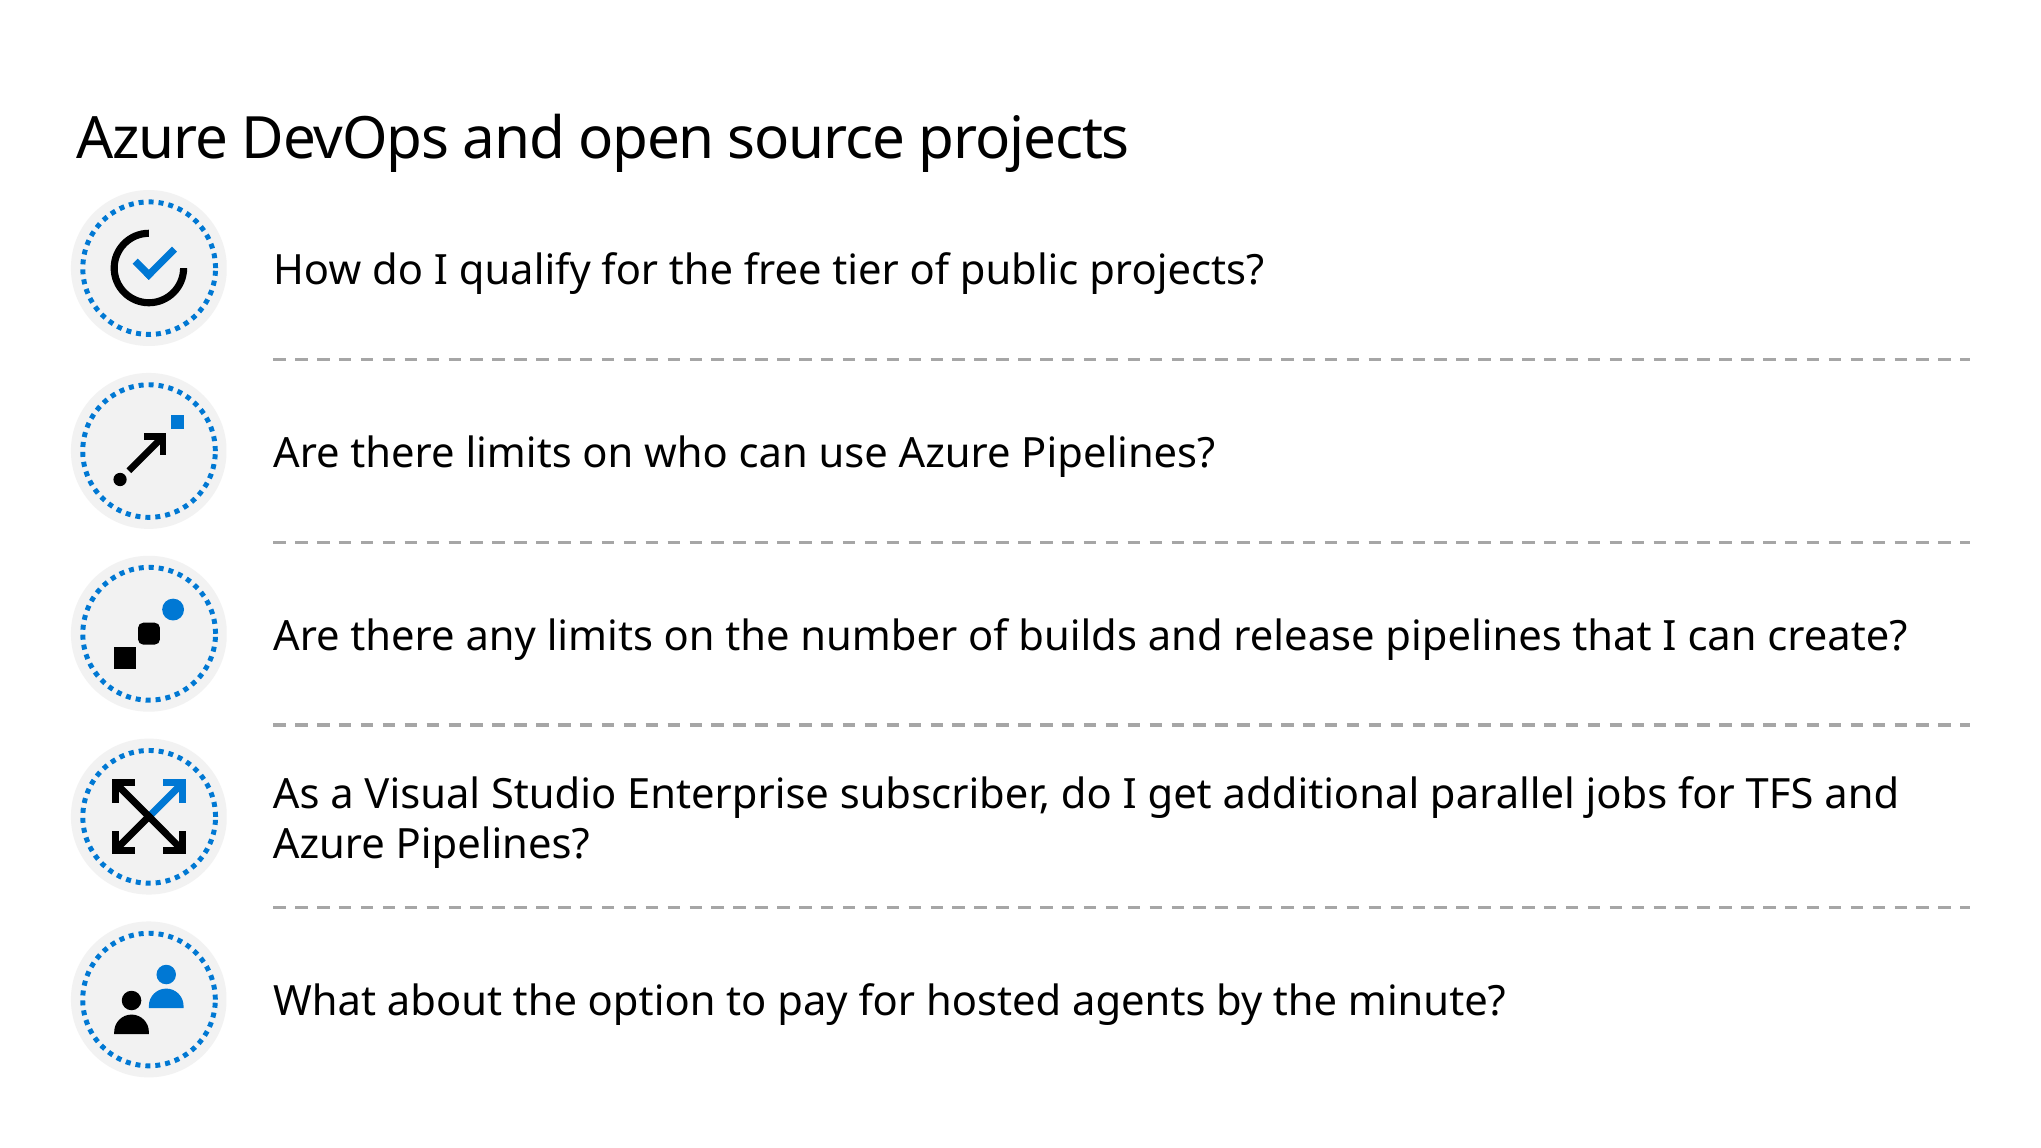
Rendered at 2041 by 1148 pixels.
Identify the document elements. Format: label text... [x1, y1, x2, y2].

text_box Are there limits on who can use Azure Pipelines? [272, 425, 1971, 476]
picture [70, 920, 227, 1078]
text_box Are there any limits on the number of builds and release pipelines that I can create? [272, 608, 1971, 659]
text_box What about the option to pay for hosted agents by the minute? [272, 973, 1971, 1025]
text_box How do I qualify for the free tier of public projects? [272, 242, 1971, 294]
picture [70, 189, 227, 347]
picture [70, 372, 227, 529]
picture [70, 555, 227, 712]
text_box As a Visual Studio Enterprise subscriber, do I get additional parallel jobs for TFS and Azure Pipelines? [272, 766, 1971, 867]
title Azure DevOps and open source projects [76, 103, 1969, 172]
picture [70, 738, 227, 895]
